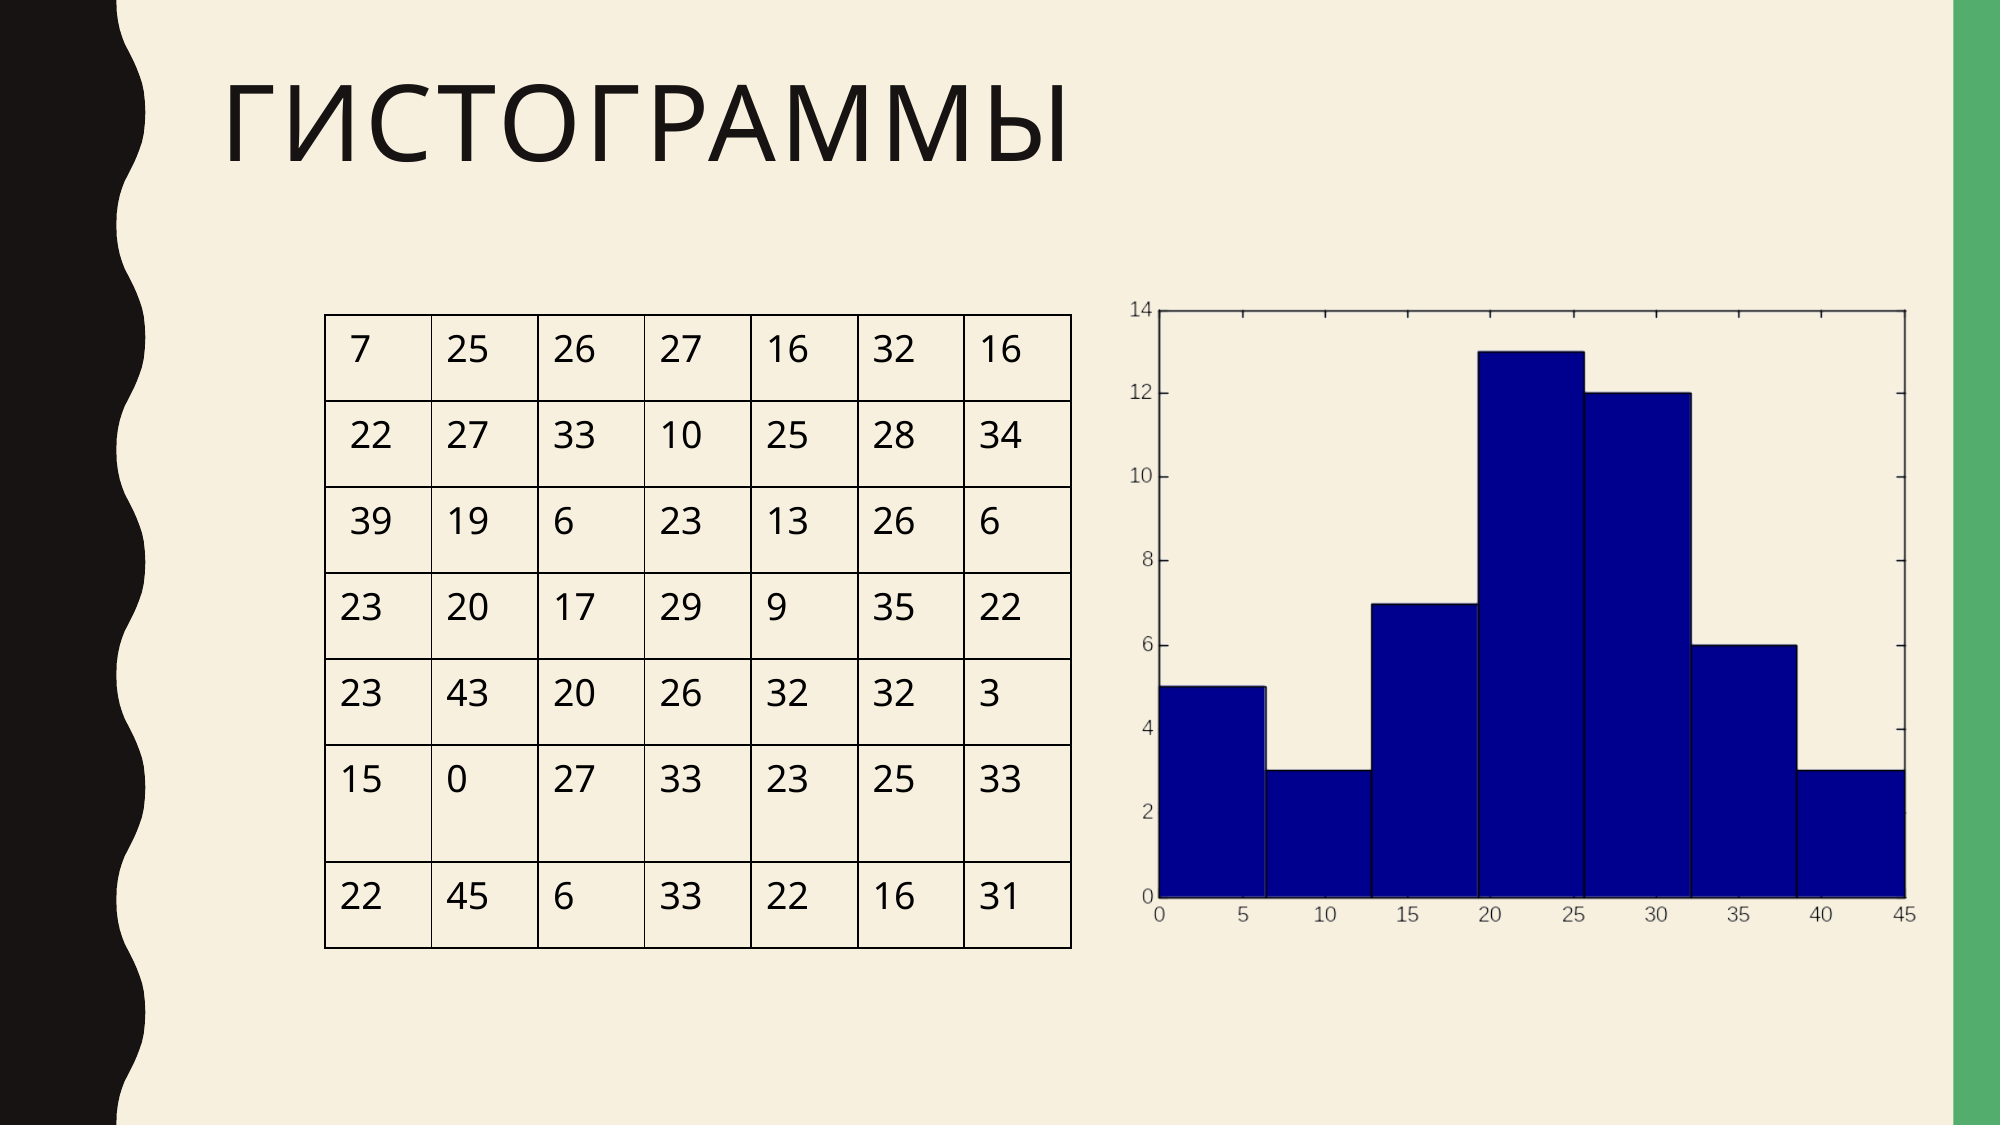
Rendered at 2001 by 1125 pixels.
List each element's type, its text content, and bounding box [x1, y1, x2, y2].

table_cell 23 [752, 746, 857, 861]
table_cell 17 [539, 574, 644, 658]
table_cell 31 [965, 863, 1035, 947]
title Гистограммы [205, 62, 1875, 308]
table_cell 3 [965, 660, 1035, 744]
table_cell 33 [645, 863, 750, 947]
table_cell 6 [539, 488, 644, 572]
table_header 16 [965, 316, 1035, 400]
table_cell 26 [859, 488, 963, 572]
table_cell 23 [326, 660, 431, 744]
table_cell 10 [645, 402, 750, 486]
table_header 7 [326, 316, 431, 400]
table_cell 33 [539, 402, 644, 486]
table_cell 23 [645, 488, 750, 572]
table_cell 6 [965, 488, 1035, 572]
table_cell 6 [539, 863, 644, 947]
table_header 16 [752, 316, 857, 400]
table_cell 13 [752, 488, 857, 572]
table_cell 26 [645, 660, 750, 744]
table_cell 35 [859, 574, 963, 658]
table_cell 32 [859, 660, 963, 744]
table_cell 22 [965, 574, 1035, 658]
table_cell 32 [752, 660, 857, 744]
table_cell 25 [752, 402, 857, 486]
table_cell 9 [752, 574, 857, 658]
table_header 27 [645, 316, 750, 400]
table_cell 22 [752, 863, 857, 947]
table_cell 34 [965, 402, 1035, 486]
table_cell 33 [965, 746, 1035, 861]
table_cell 45 [432, 863, 537, 947]
table_cell 19 [432, 488, 537, 572]
table_cell 33 [645, 746, 750, 861]
table_cell 22 [326, 402, 431, 486]
table_cell 29 [645, 574, 750, 658]
table_cell 20 [432, 574, 537, 658]
table_cell 15 [326, 746, 431, 861]
table_cell 39 [326, 488, 431, 572]
table_cell 27 [432, 402, 537, 486]
table_header 25 [432, 316, 537, 400]
table_cell 22 [326, 863, 431, 947]
table_cell 28 [859, 402, 963, 486]
table_cell 16 [859, 863, 963, 947]
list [1035, 255, 1996, 976]
table_cell 43 [432, 660, 537, 744]
table_cell 23 [326, 574, 431, 658]
table_cell 0 [432, 746, 537, 861]
table_cell 20 [539, 660, 644, 744]
table_cell 27 [539, 746, 644, 861]
table_cell 25 [859, 746, 963, 861]
table_header 32 [859, 316, 963, 400]
table_header 26 [539, 316, 644, 400]
